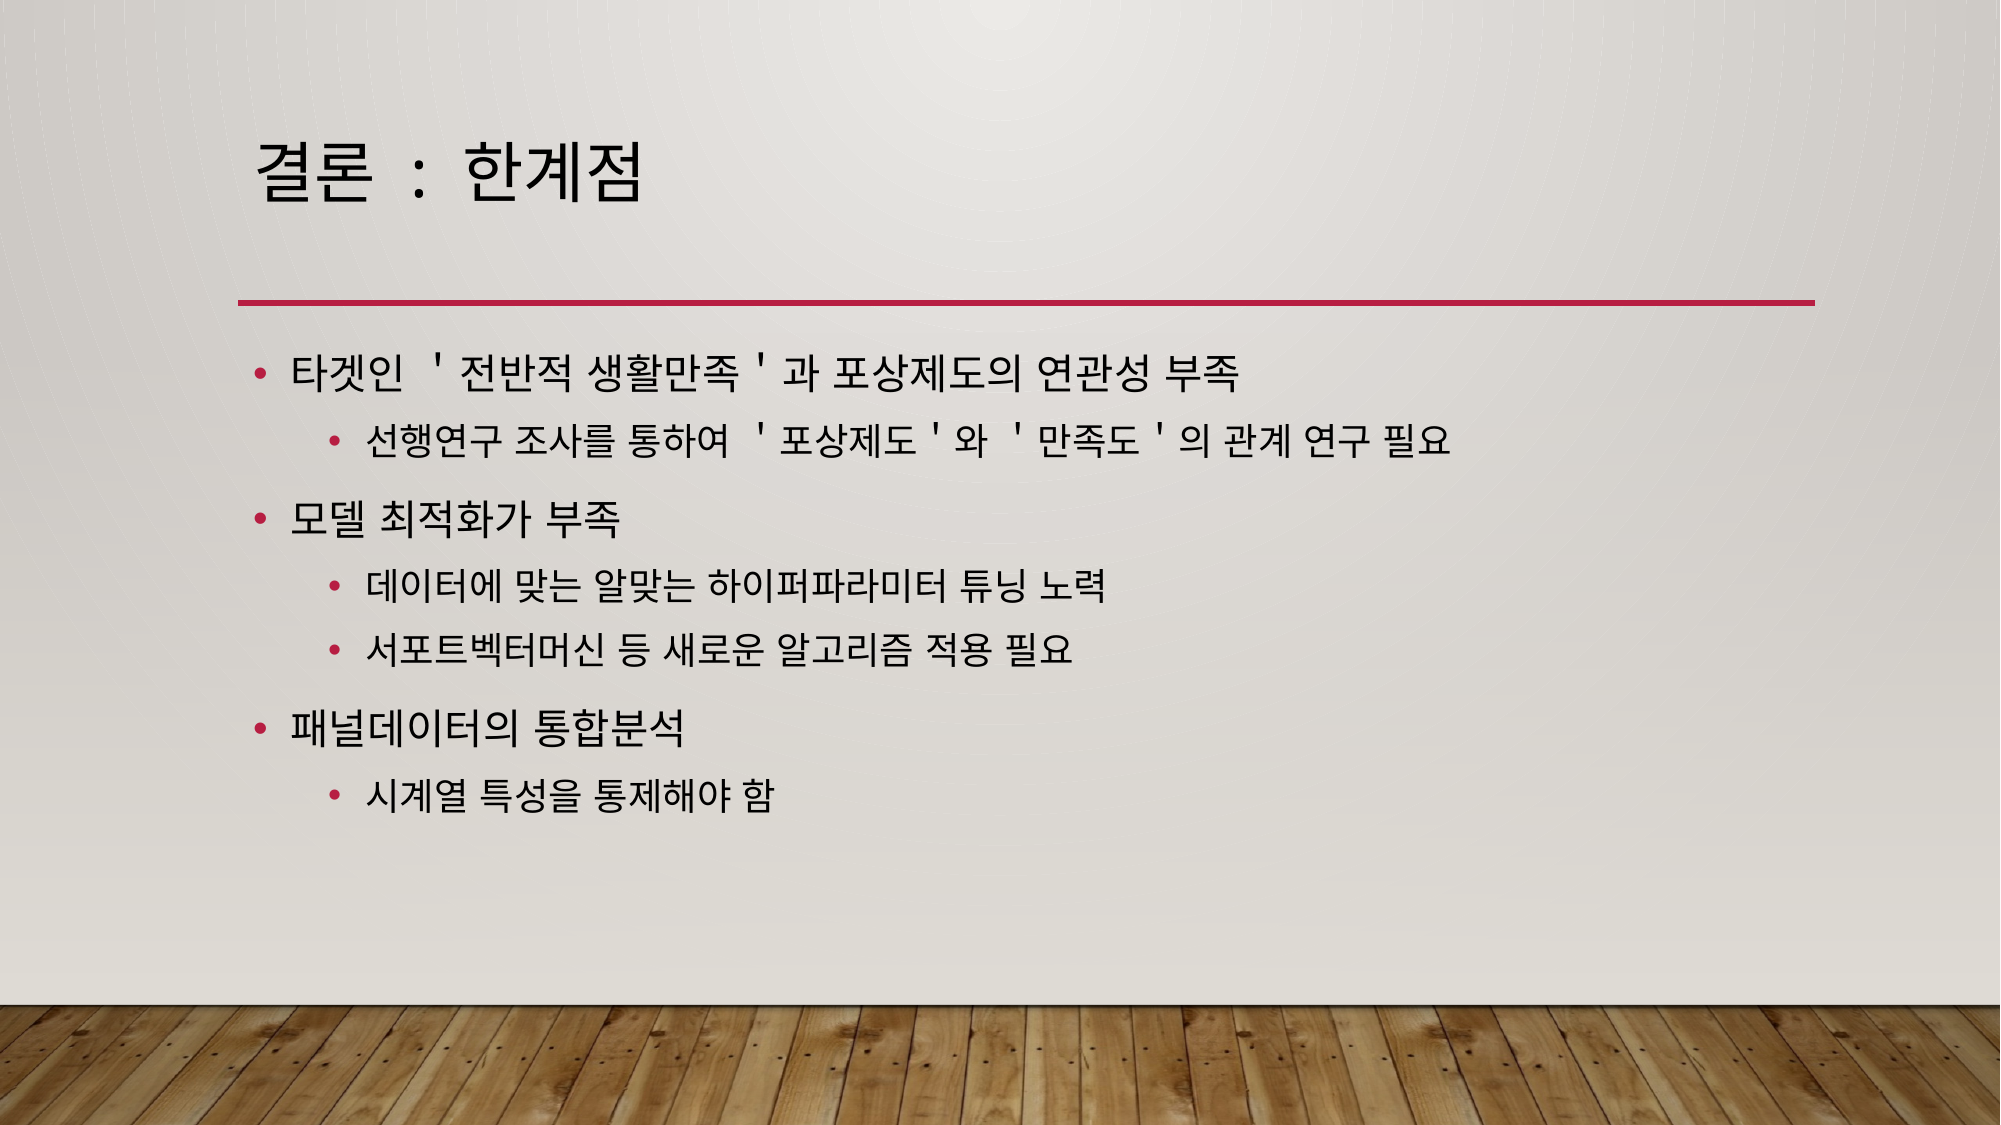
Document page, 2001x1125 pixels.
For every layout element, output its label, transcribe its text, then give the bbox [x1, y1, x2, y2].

title 결론 : 한계점 [238, 131, 1814, 305]
list 타겟인 ＇전반적 생활만족＇과 포상제도의 연관성 부족 선행연구 조사를 통하여 ＇포상제도＇와 ＇만족도＇의 관계 연구 필요 모델 최적화가 부족 데이터에 맞는 알맞는 하이퍼파라미터 튜닝 노력 서포트벡터머신 등 새로운 알고리즘 적용 필요 패널데이터의 통합분석 시계열 특성을 통제해야 함 [238, 330, 1814, 956]
picture [0, 1005, 2000, 1125]
